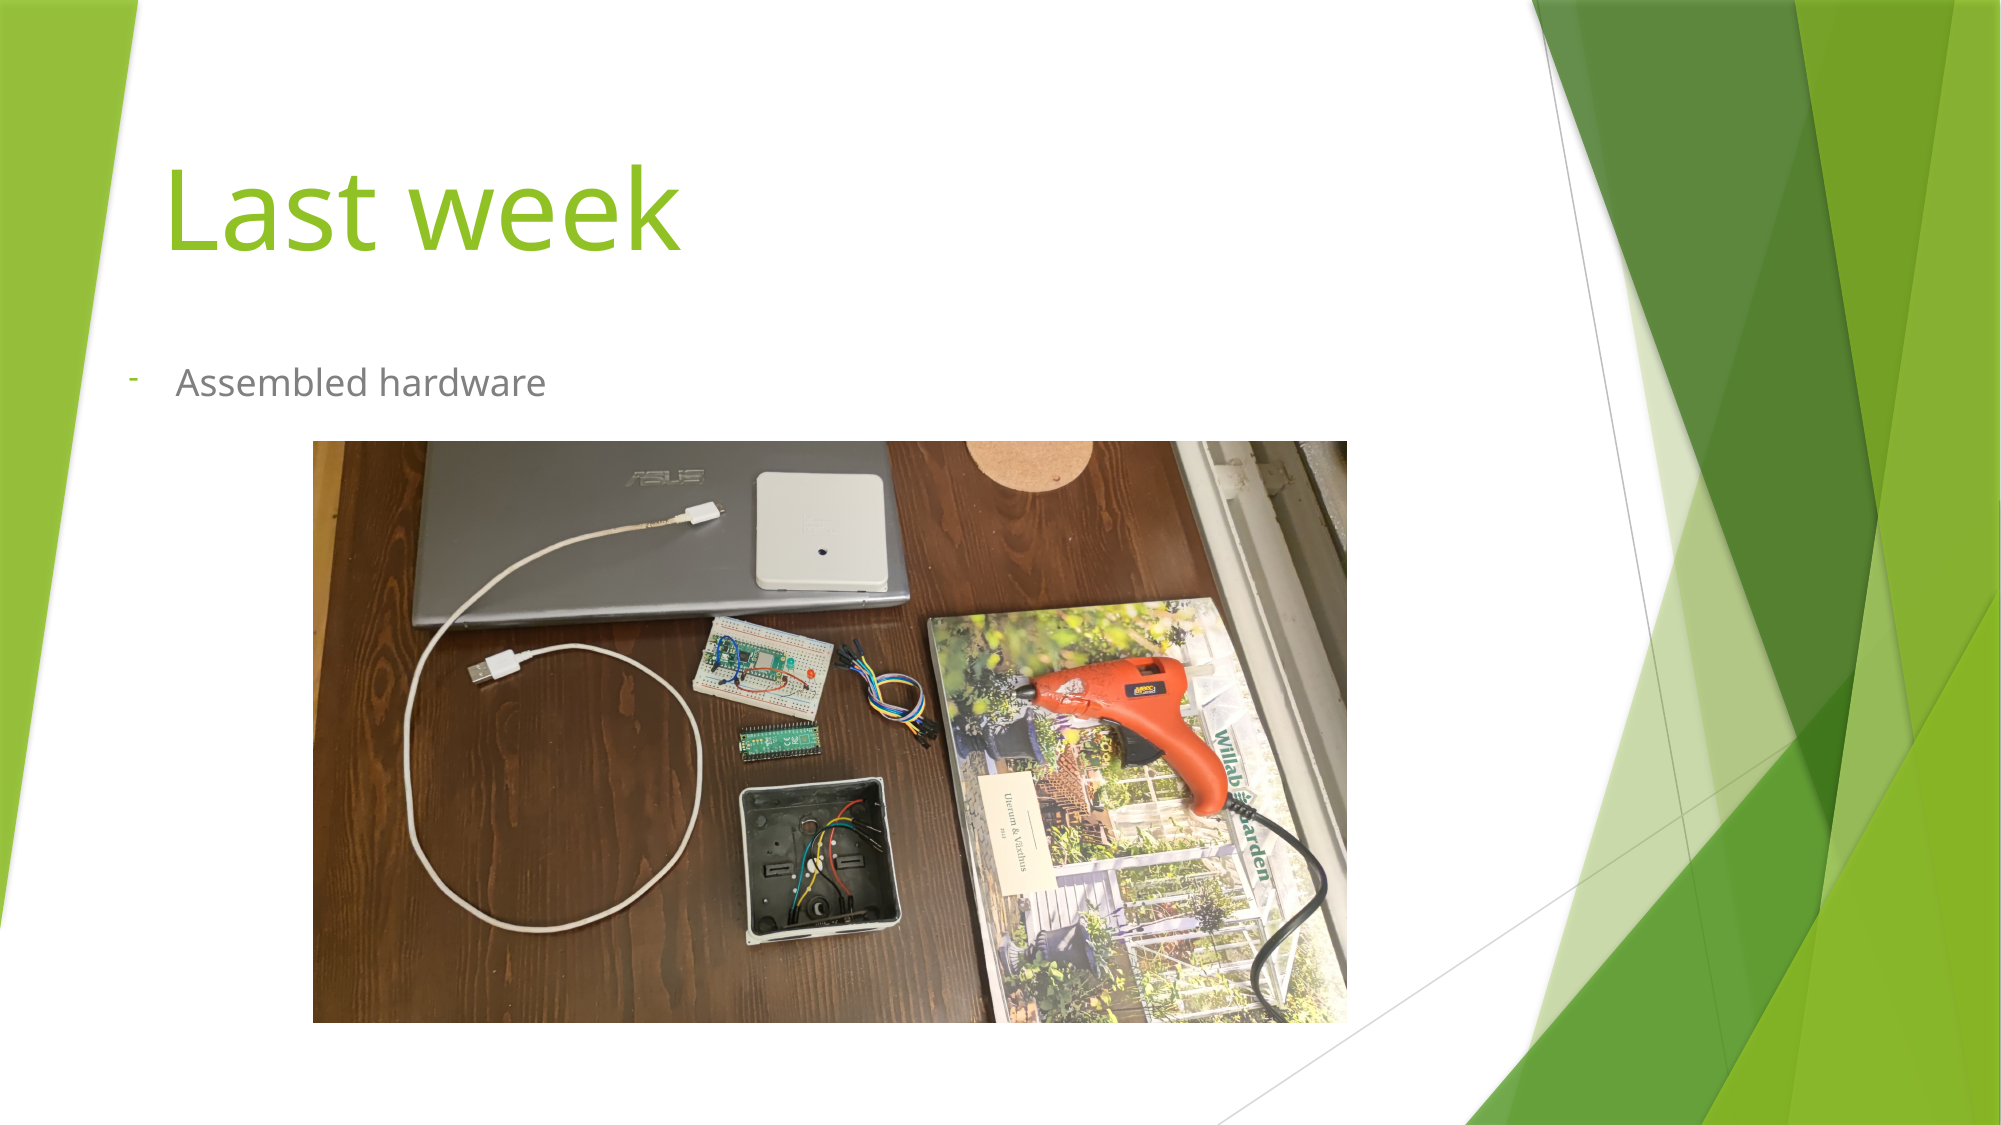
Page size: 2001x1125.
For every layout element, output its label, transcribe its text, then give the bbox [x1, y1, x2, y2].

title Last week [146, 10, 1421, 281]
picture [312, 440, 1347, 1023]
subtitle Assembled hardware [113, 351, 1388, 532]
